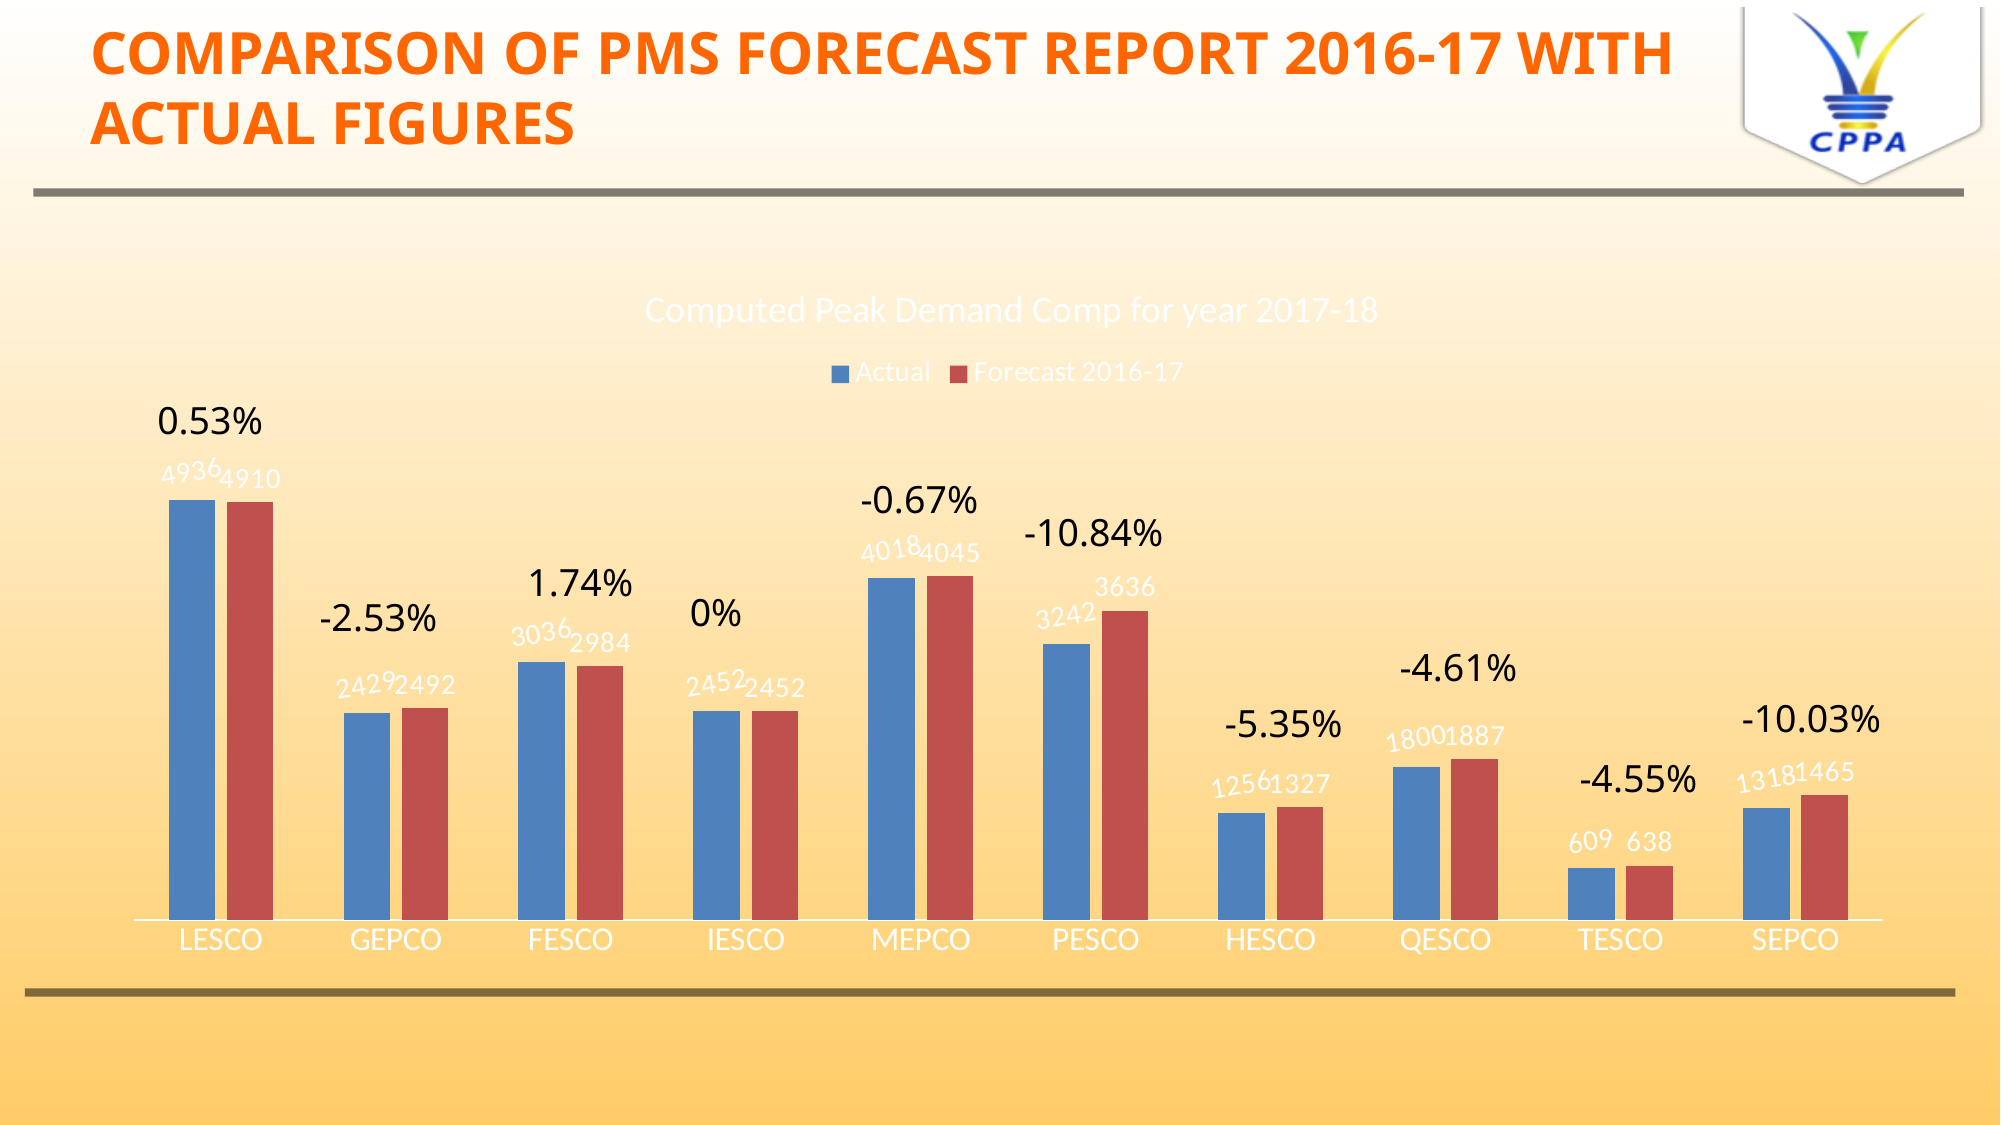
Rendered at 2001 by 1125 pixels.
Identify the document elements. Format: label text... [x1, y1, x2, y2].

chart [96, 260, 1920, 974]
picture [1732, 7, 1990, 191]
title COMPARISON OF PMS FORECAST REPORT 2016-17 WITH ACTUAL FIGURES [74, 0, 1701, 176]
